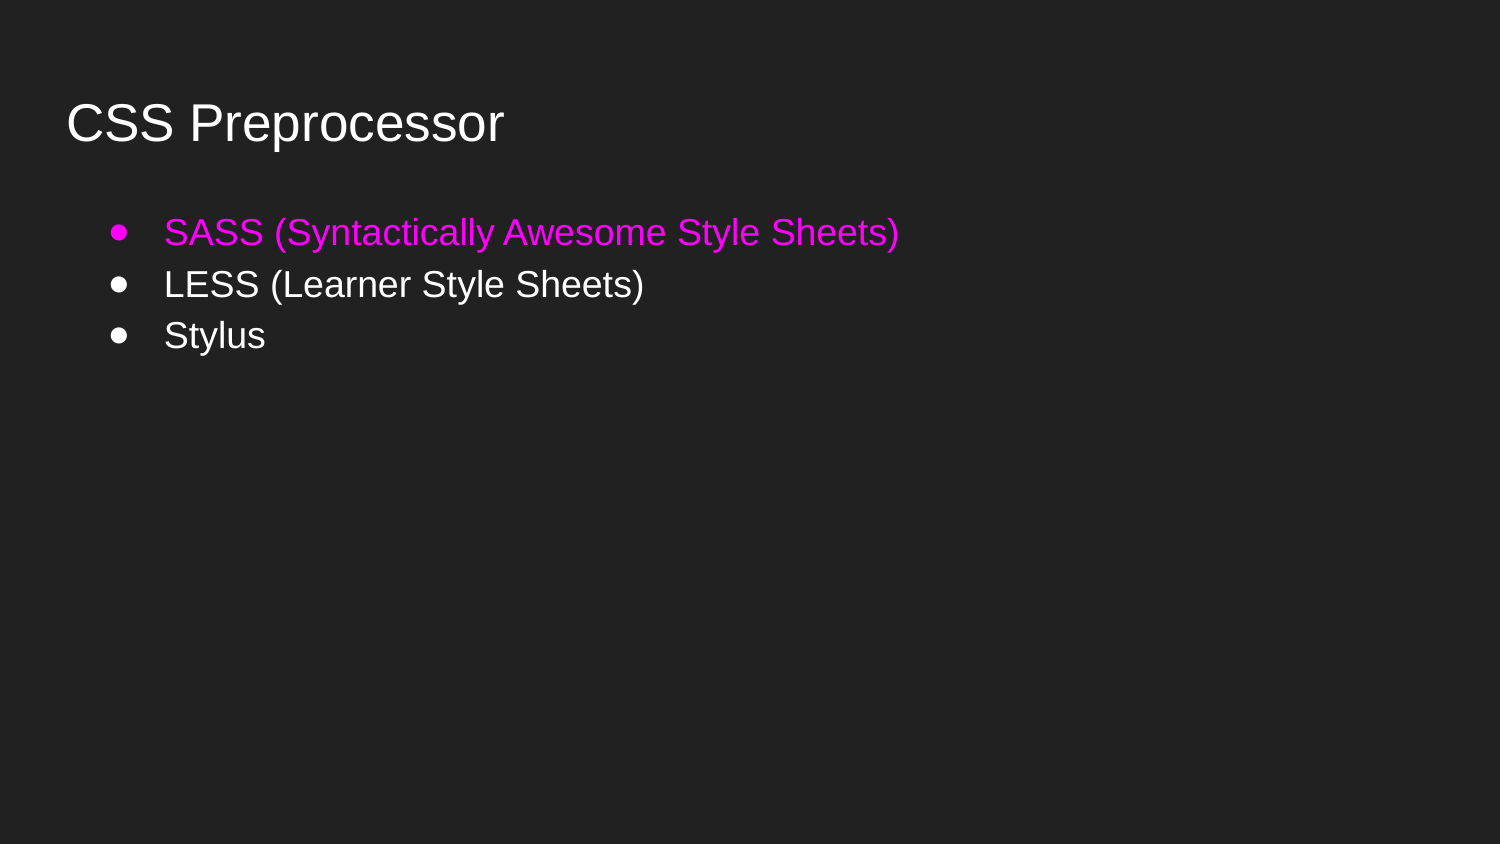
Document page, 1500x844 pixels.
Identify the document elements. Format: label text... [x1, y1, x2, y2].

title CSS Preprocessor [51, 72, 1449, 167]
text_box SASS (Syntactically Awesome Style Sheets) LESS (Learner Style Sheets) Stylus [73, 186, 1449, 790]
